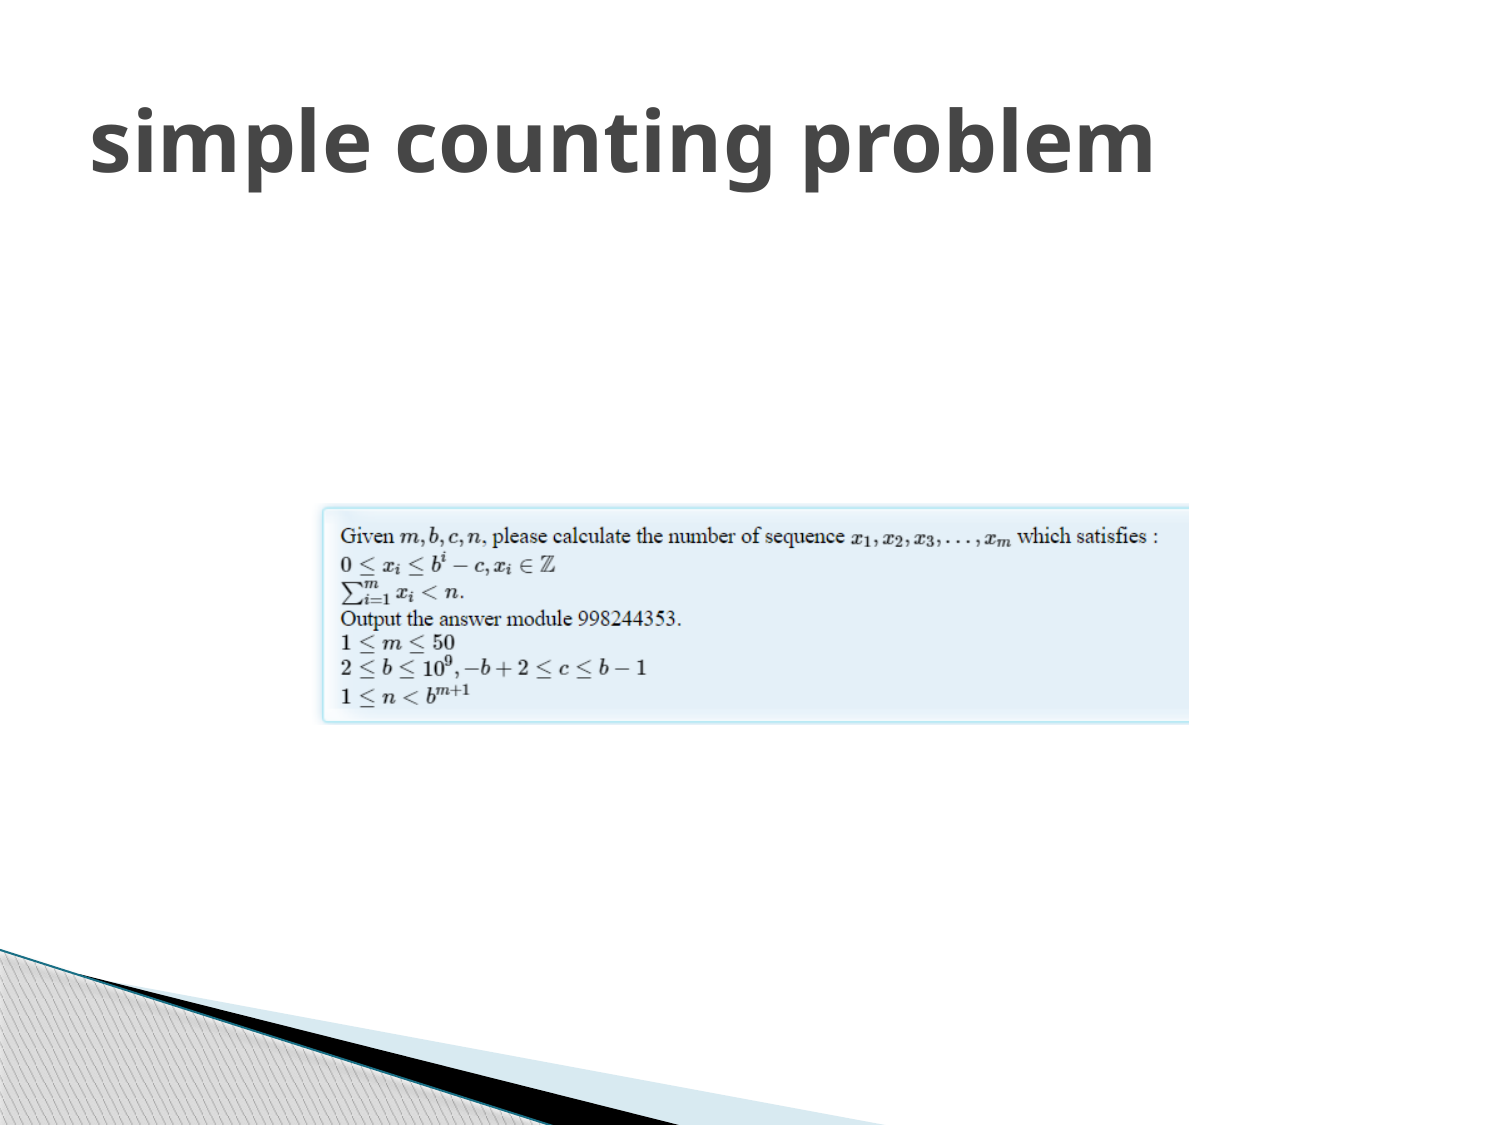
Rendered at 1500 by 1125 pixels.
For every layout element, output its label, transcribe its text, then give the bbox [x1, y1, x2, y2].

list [311, 503, 1189, 726]
title simple counting problem [75, 45, 1425, 233]
